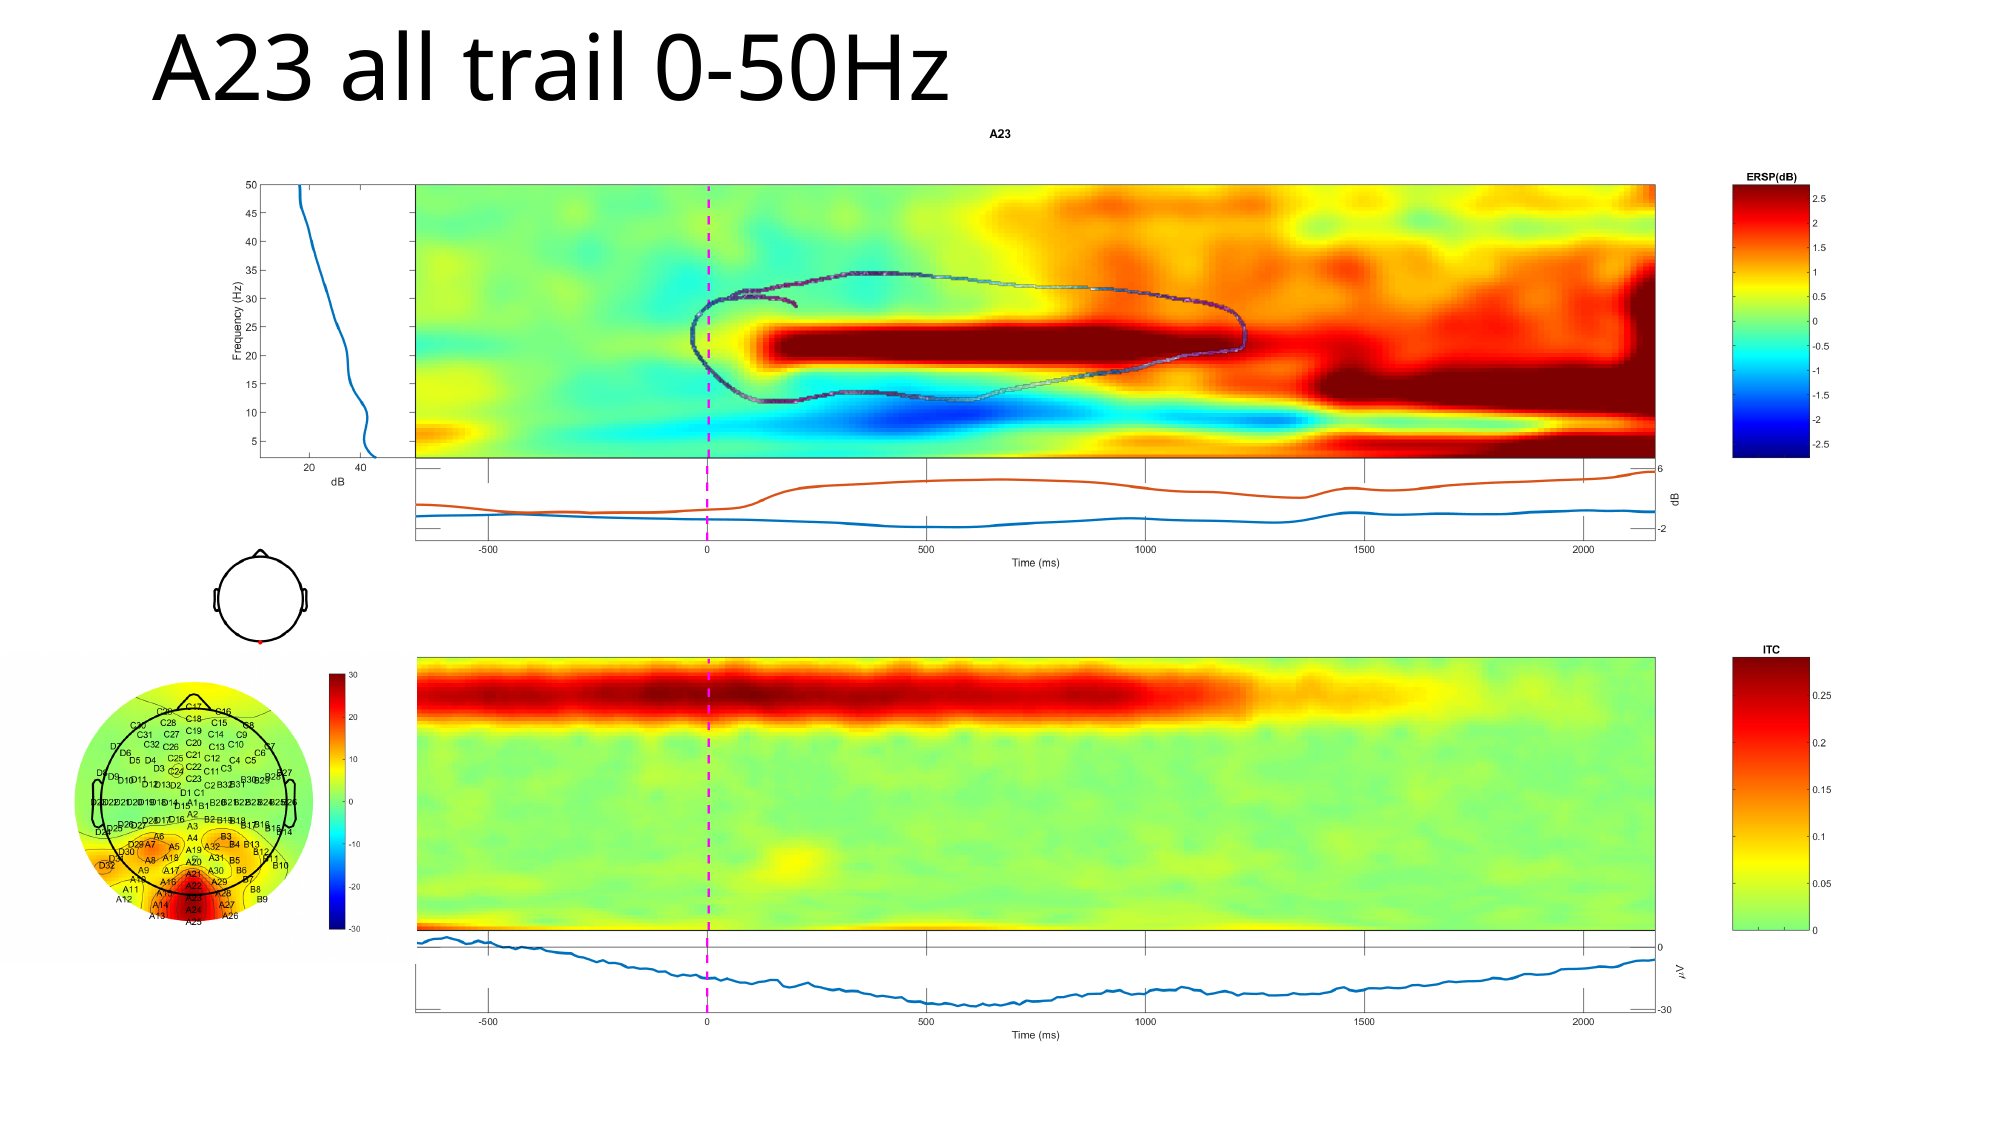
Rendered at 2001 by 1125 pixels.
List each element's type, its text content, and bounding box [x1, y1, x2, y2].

title A23 all trail 0-50Hz [137, 0, 1863, 108]
picture [0, 108, 2000, 1125]
